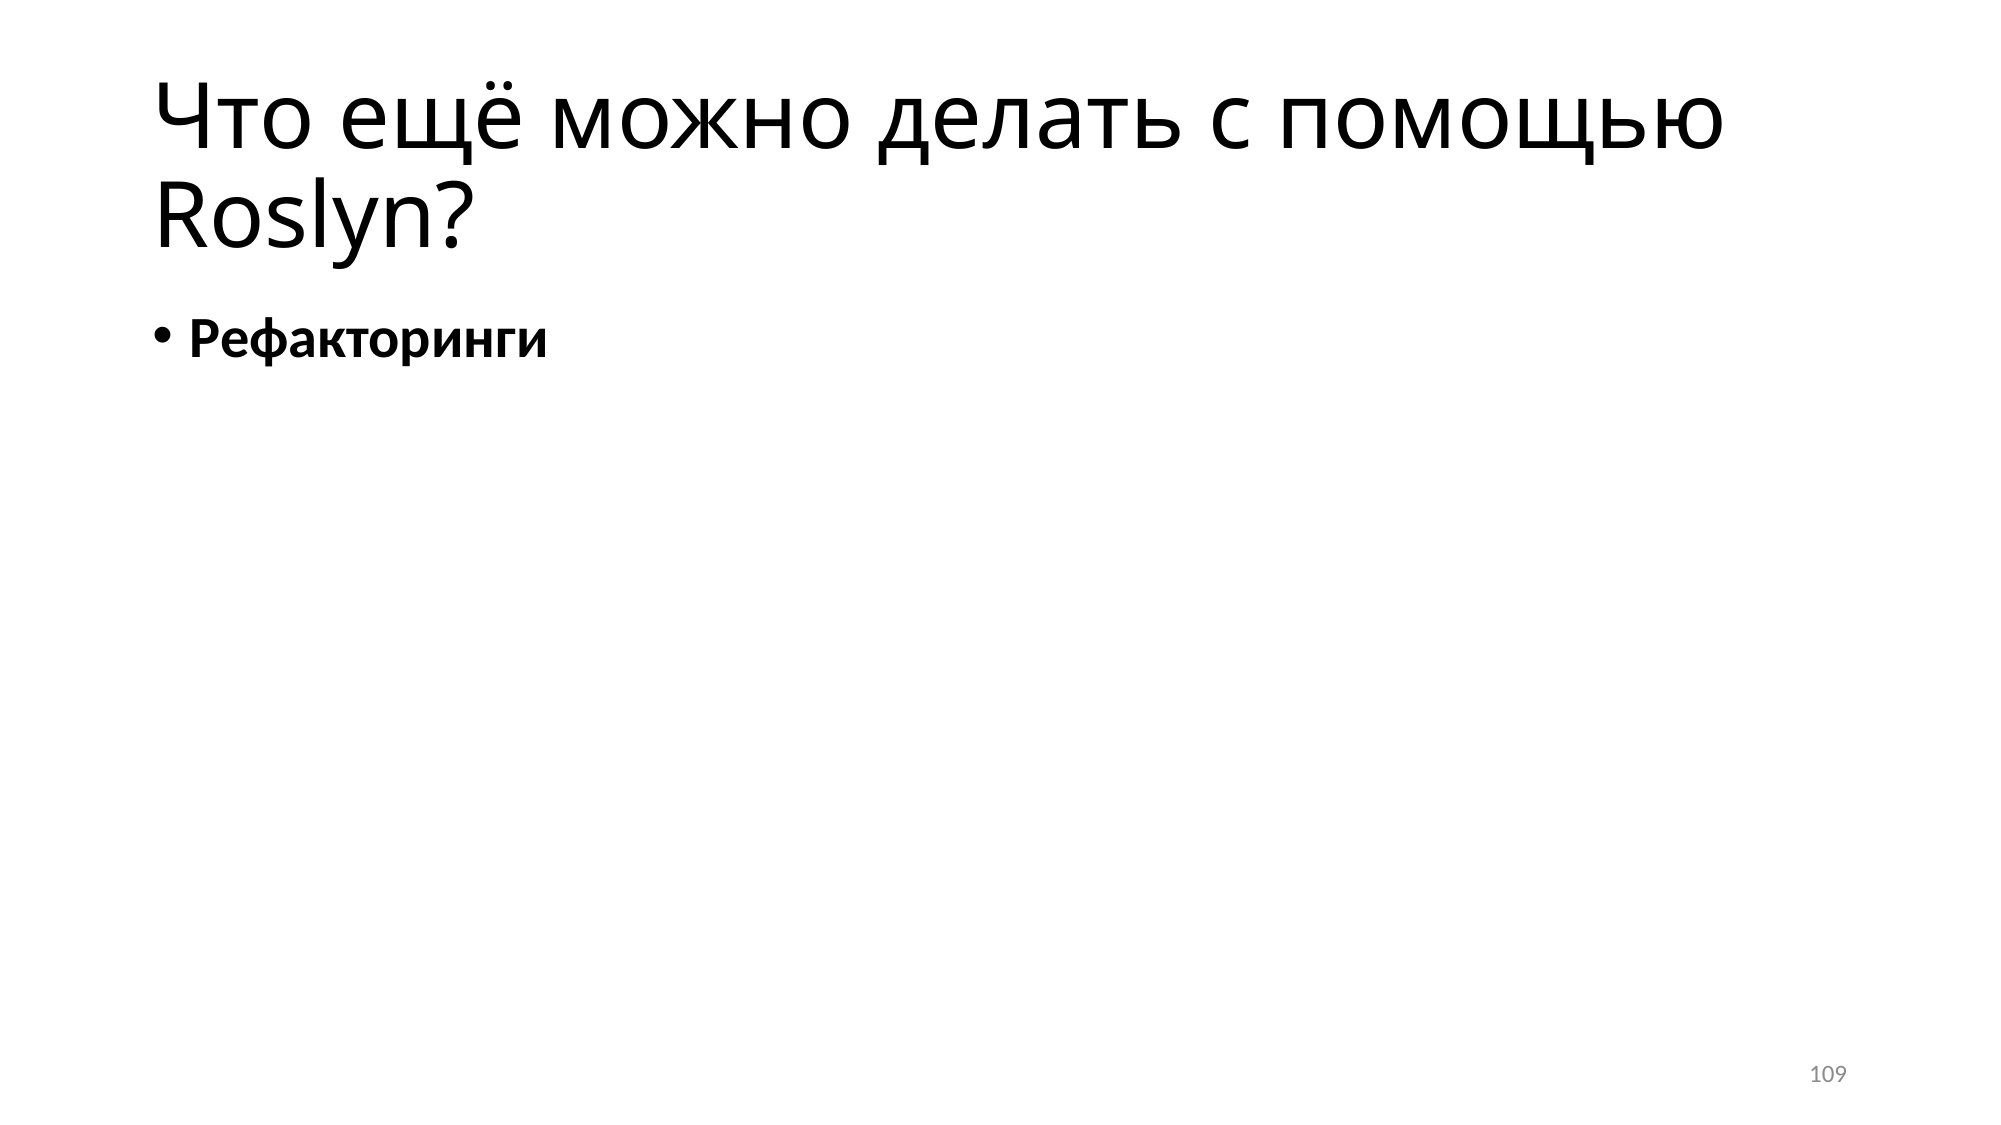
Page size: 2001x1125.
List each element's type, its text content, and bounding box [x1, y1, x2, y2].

list Рефакторинги [137, 299, 1863, 1014]
title Что ещё можно делать с помощью Roslyn? [137, 59, 1863, 278]
slide_number 109 [1412, 1042, 1863, 1103]
